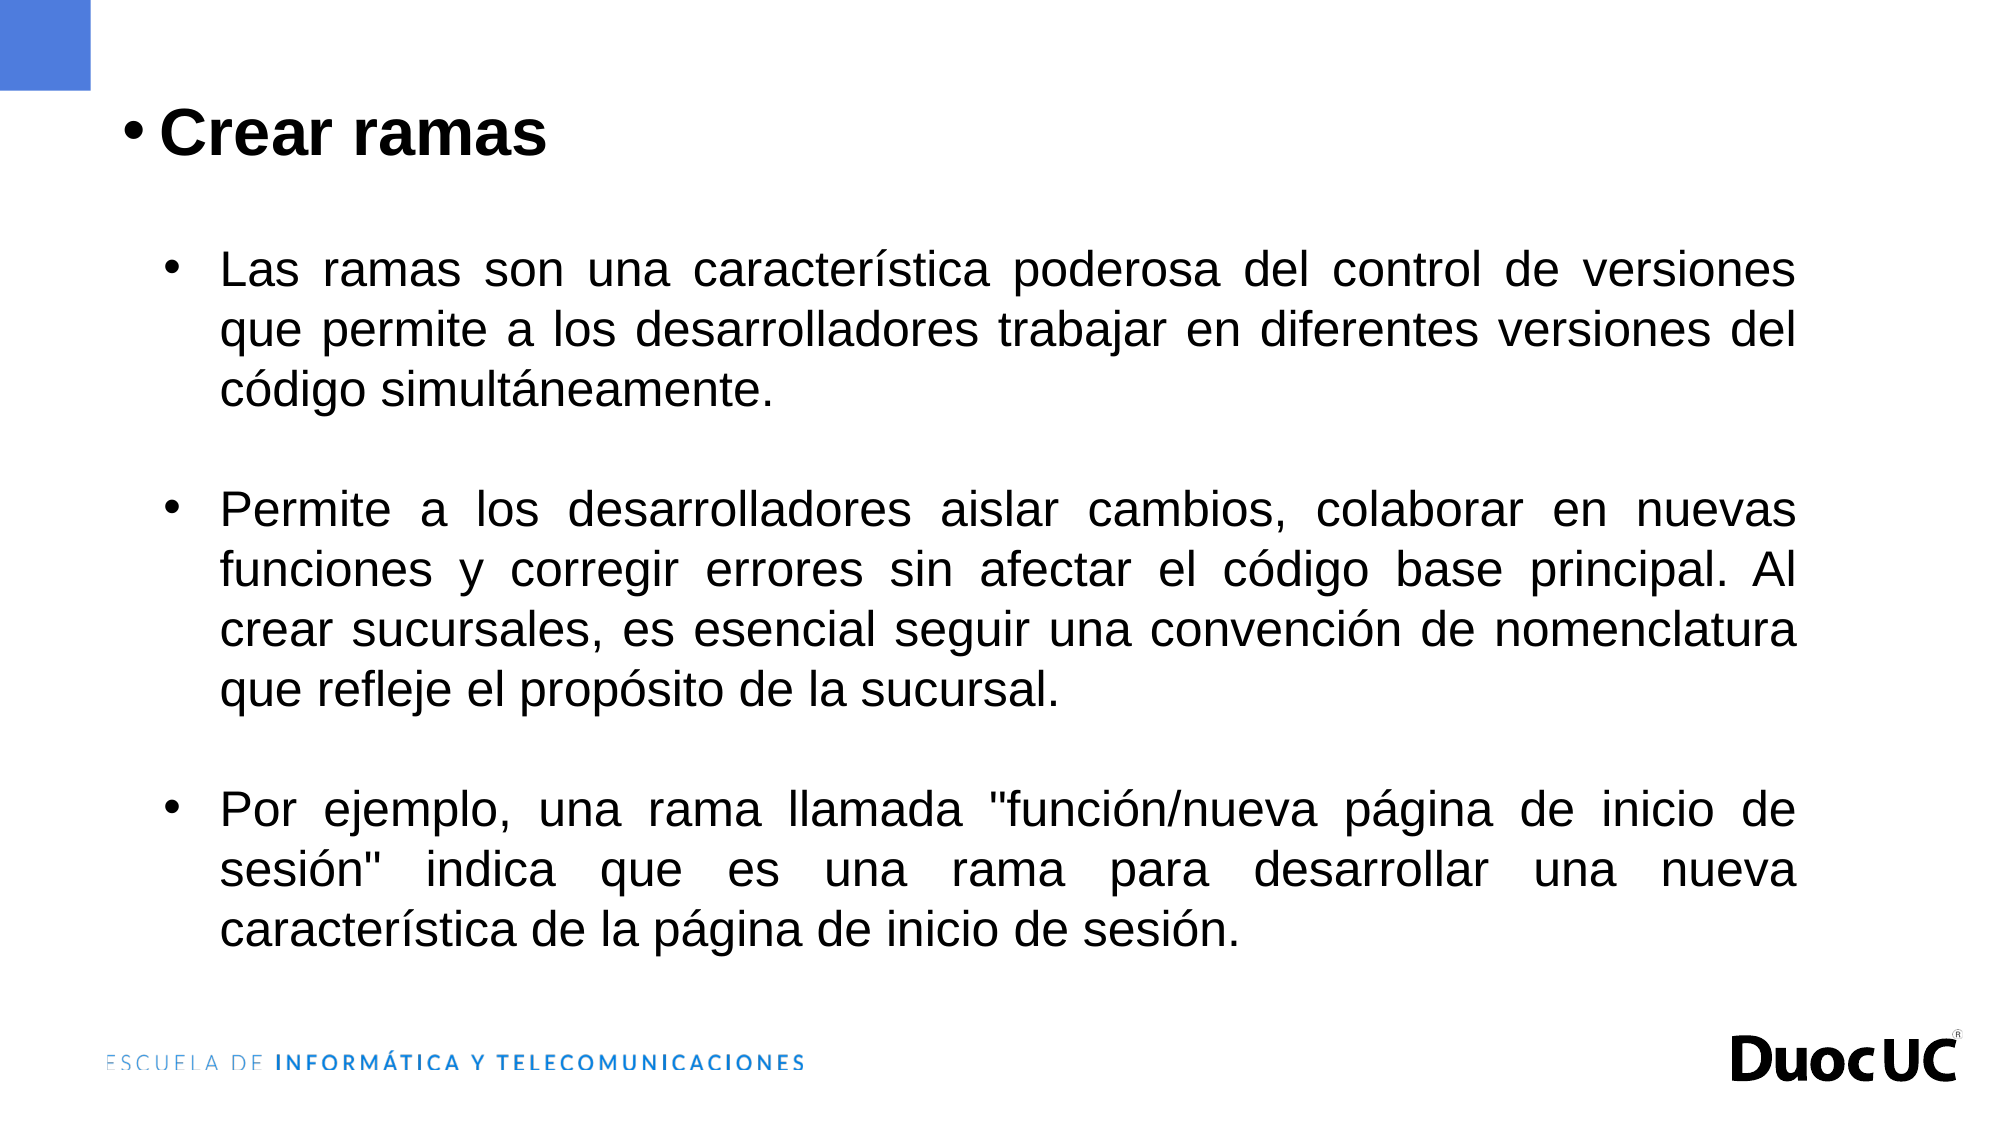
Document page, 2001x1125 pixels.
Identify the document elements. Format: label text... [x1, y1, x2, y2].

title Crear ramas [107, 90, 1611, 168]
picture [1952, 1029, 1963, 1039]
text_box Las ramas son una característica poderosa del control de versiones que permite a los desarrolladores trabajar en diferentes versiones del código simultáneamente. Permite a los desarrolladores aislar cambios, colaborar en nuevas funciones y corregir errores sin afectar el código base principal. Al crear sucursales, es esencial seguir una convención de nomenclatura que refleje el propósito de la sucursal. Por ejemplo, una rama llamada "función/nueva página de inicio de sesión" indica que es una rama para desarrollar una nueva característica de la página de inicio de sesión. [148, 228, 1812, 964]
